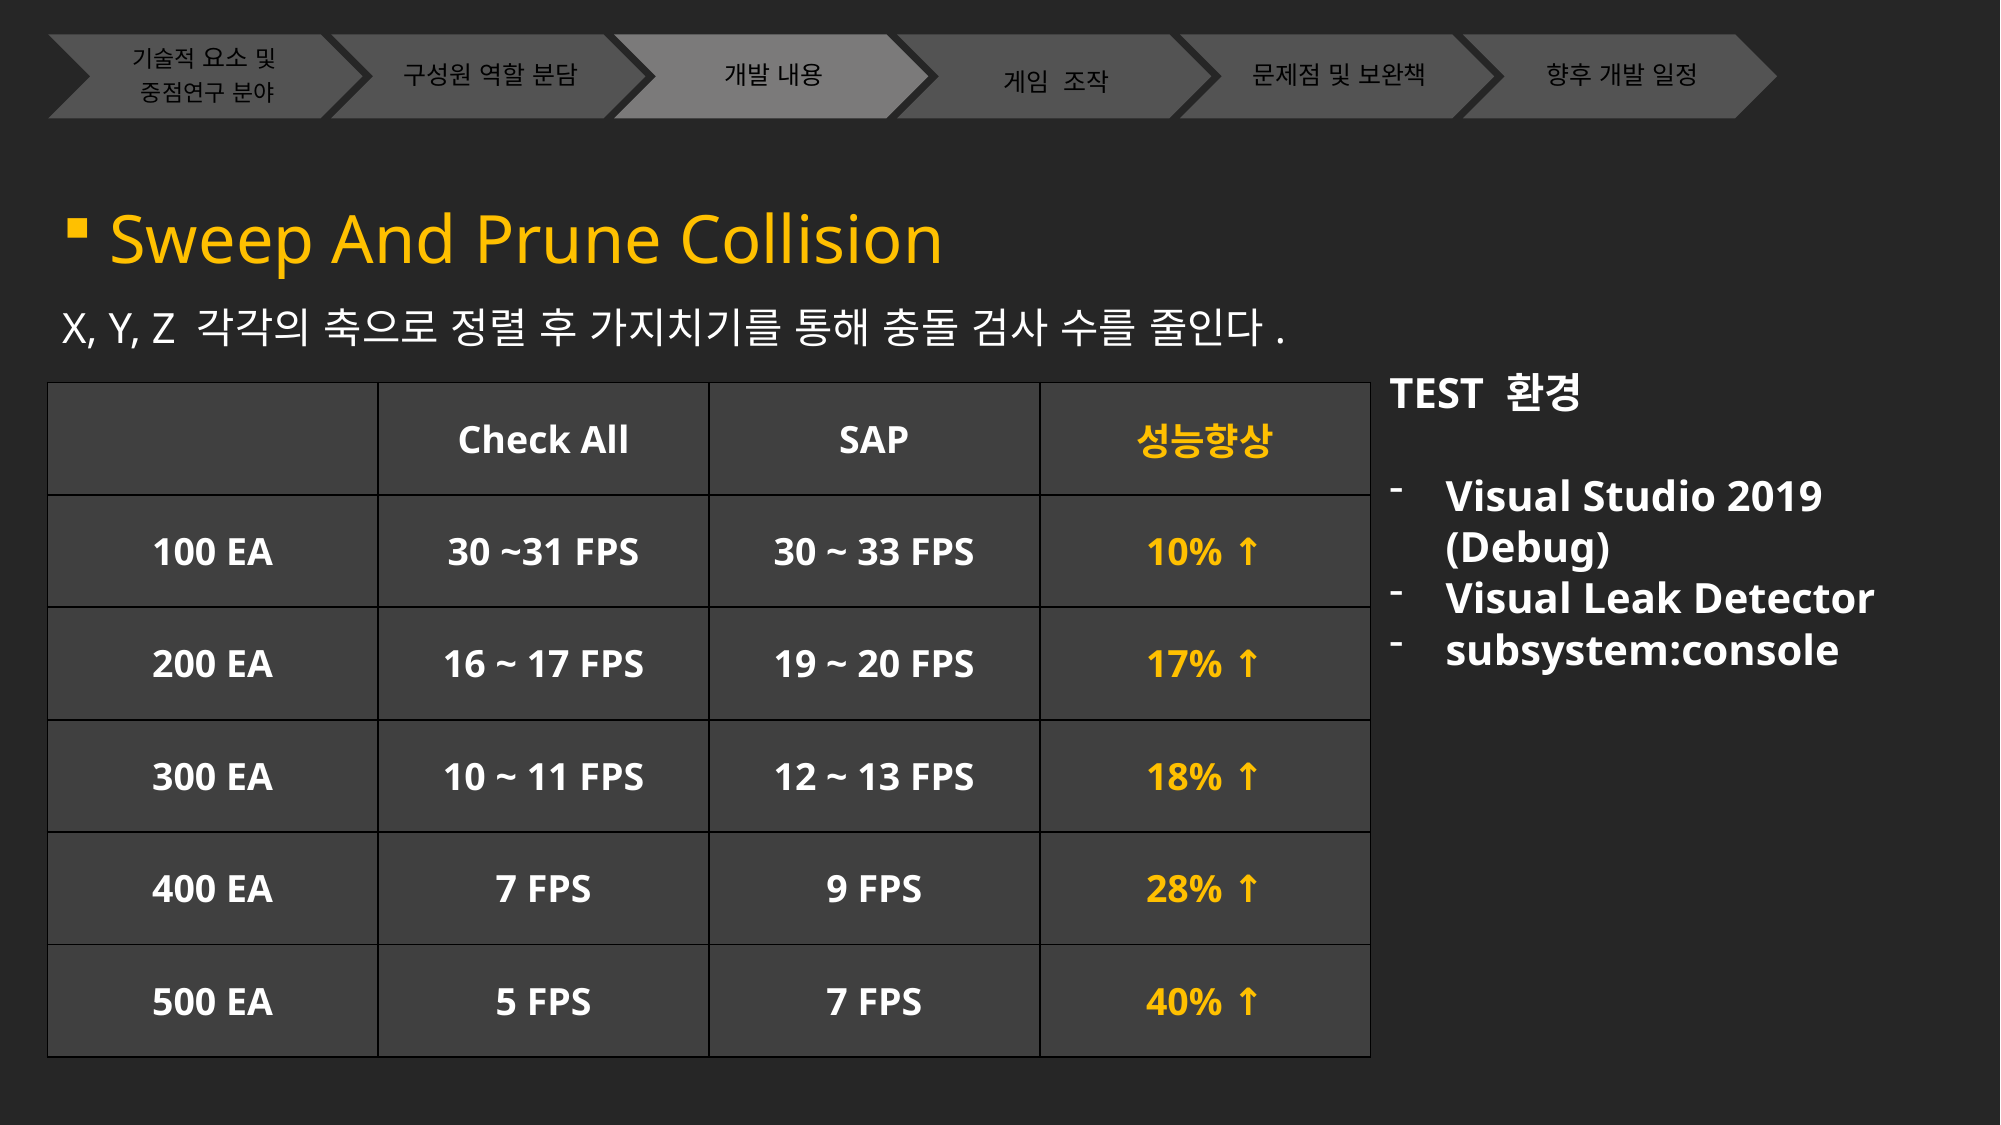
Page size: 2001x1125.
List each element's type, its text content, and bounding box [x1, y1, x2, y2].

table_cell 18% ↑ [1041, 721, 1370, 831]
table_header [48, 383, 377, 494]
table_header 성능향상 [1041, 383, 1370, 494]
table_cell 10 ~ 11 FPS [379, 721, 708, 831]
table_header SAP [710, 383, 1039, 494]
table_cell 28% ↑ [1041, 833, 1370, 944]
table_cell 7 FPS [710, 945, 1039, 1056]
table_cell 17% ↑ [1041, 608, 1370, 719]
table_cell 30 ~31 FPS [379, 496, 708, 606]
table_cell 9 FPS [710, 833, 1039, 944]
table_cell 100 EA [48, 496, 377, 606]
text_box TEST 환경 Visual Studio 2019 (Debug) Visual Leak Detector subsystem:console [1374, 352, 2000, 800]
table_header Check All [379, 383, 708, 494]
table_cell 300 EA [48, 721, 377, 831]
table_cell 5 FPS [379, 945, 708, 1056]
table_cell 200 EA [48, 608, 377, 719]
table_cell 400 EA [48, 833, 377, 944]
table_cell 10% ↑ [1041, 496, 1370, 606]
table_cell 12 ~ 13 FPS [710, 721, 1039, 831]
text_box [47, 34, 1779, 119]
table_cell 30 ~ 33 FPS [710, 496, 1039, 606]
text_box Sweep And Prune Collision X, Y, Z 각각의 축으로 정렬 후 가지치기를 통해 충돌 검사 수를 줄인다. [47, 149, 1639, 395]
table_cell 19 ~ 20 FPS [710, 608, 1039, 719]
table_cell 40% ↑ [1041, 945, 1370, 1056]
table_cell 7 FPS [379, 833, 708, 944]
table_cell 500 EA [48, 945, 377, 1056]
table_cell 16 ~ 17 FPS [379, 608, 708, 719]
